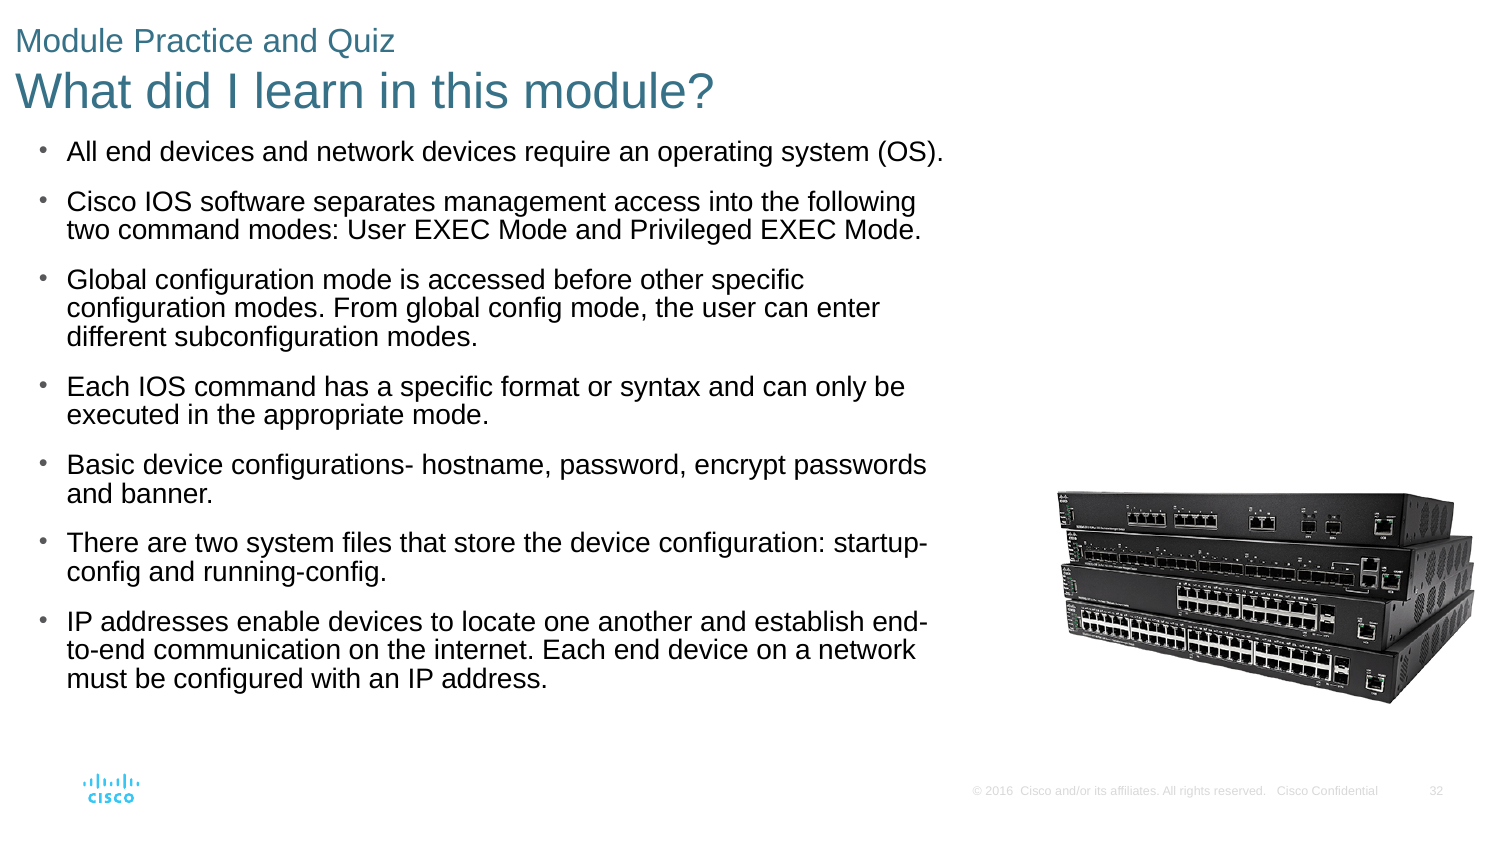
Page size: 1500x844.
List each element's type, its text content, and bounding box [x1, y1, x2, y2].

picture [1030, 463, 1500, 731]
title Module Practice and Quiz What did I learn in this module? [0, 6, 1500, 131]
list All end devices and network devices require an operating system (OS). Cisco IOS software separates management access into the following two command modes: User EXEC Mode and Privileged EXEC Mode. Global configuration mode is accessed before other specific configuration modes. From global config mode, the user can enter different subconfiguration modes. Each IOS command has a specific format or syntax and can only be executed in the appropriate mode. Basic device configurations- hostname, password, encrypt passwords and banner. There are two system files that store the device configuration: startup-config and running-config. IP addresses enable devices to locate one another and establish end-to-end communication on the internet. Each end device on a network must be configured with an IP address. [23, 131, 985, 712]
